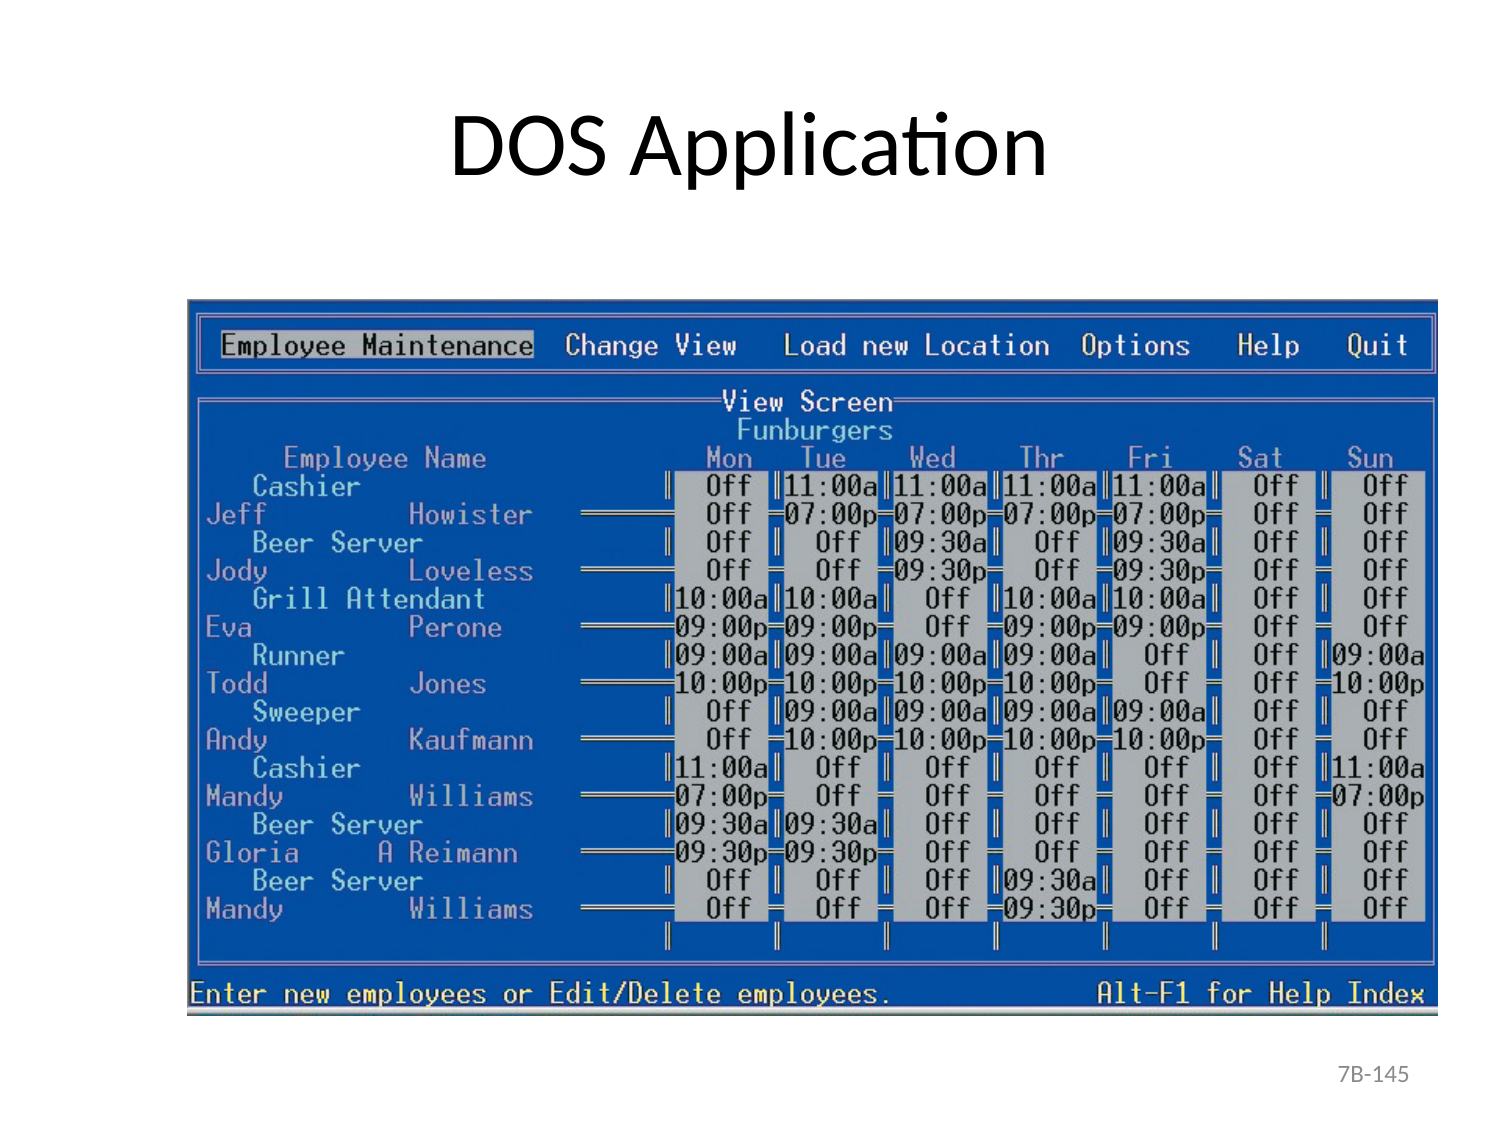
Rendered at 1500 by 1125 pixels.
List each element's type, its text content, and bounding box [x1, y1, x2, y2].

slide_number 7B-145 [1074, 1042, 1425, 1103]
picture [187, 299, 1438, 1016]
title DOS Application [75, 45, 1425, 233]
